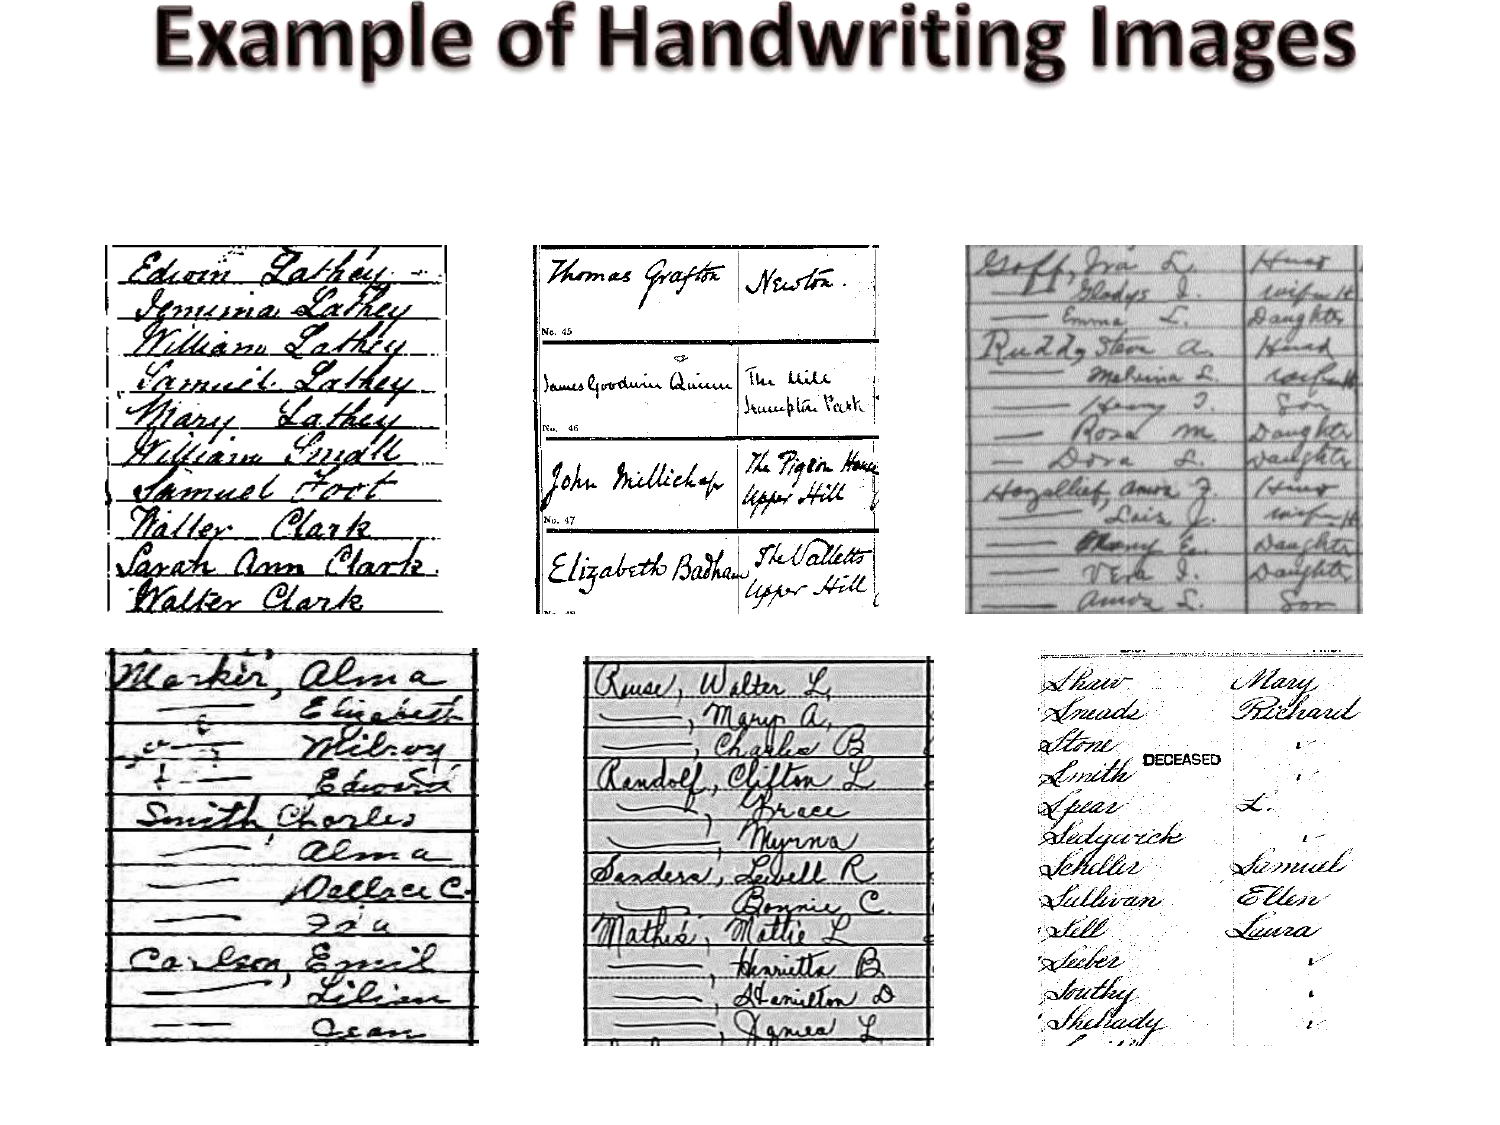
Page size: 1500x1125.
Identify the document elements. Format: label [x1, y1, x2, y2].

picture [1038, 649, 1363, 1046]
picture [533, 245, 879, 614]
picture [105, 245, 447, 614]
picture [583, 655, 934, 1046]
picture [965, 245, 1364, 614]
picture [105, 647, 480, 1046]
picture [151, 0, 1362, 94]
